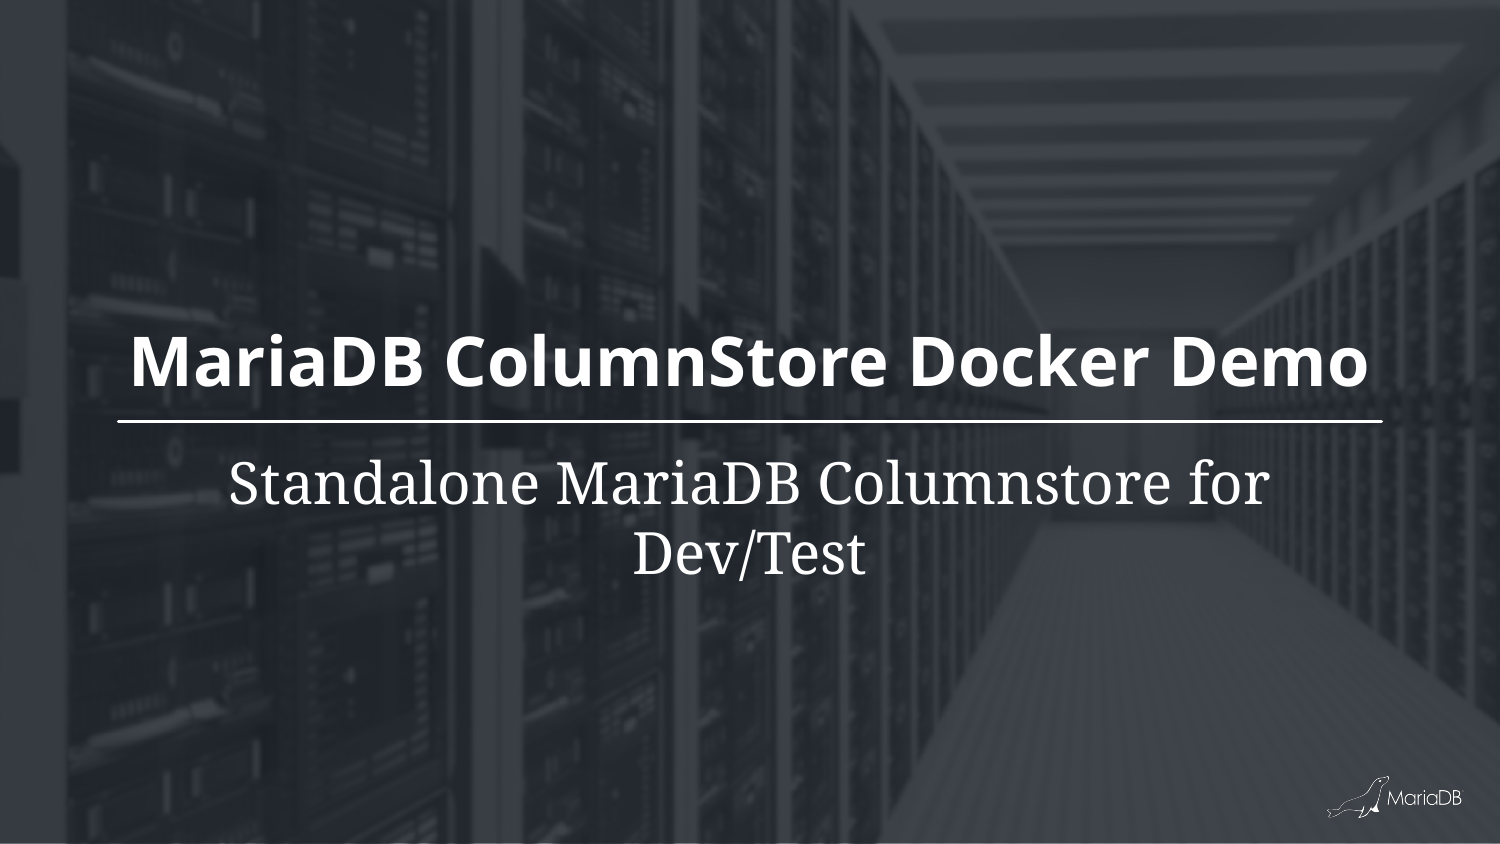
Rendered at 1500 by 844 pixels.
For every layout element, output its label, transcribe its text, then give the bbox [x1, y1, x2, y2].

title MariaDB ColumnStore Docker Demo [118, 82, 1382, 401]
picture [1327, 776, 1464, 818]
list Standalone MariaDB Columnstore for Dev/Test [118, 446, 1382, 750]
